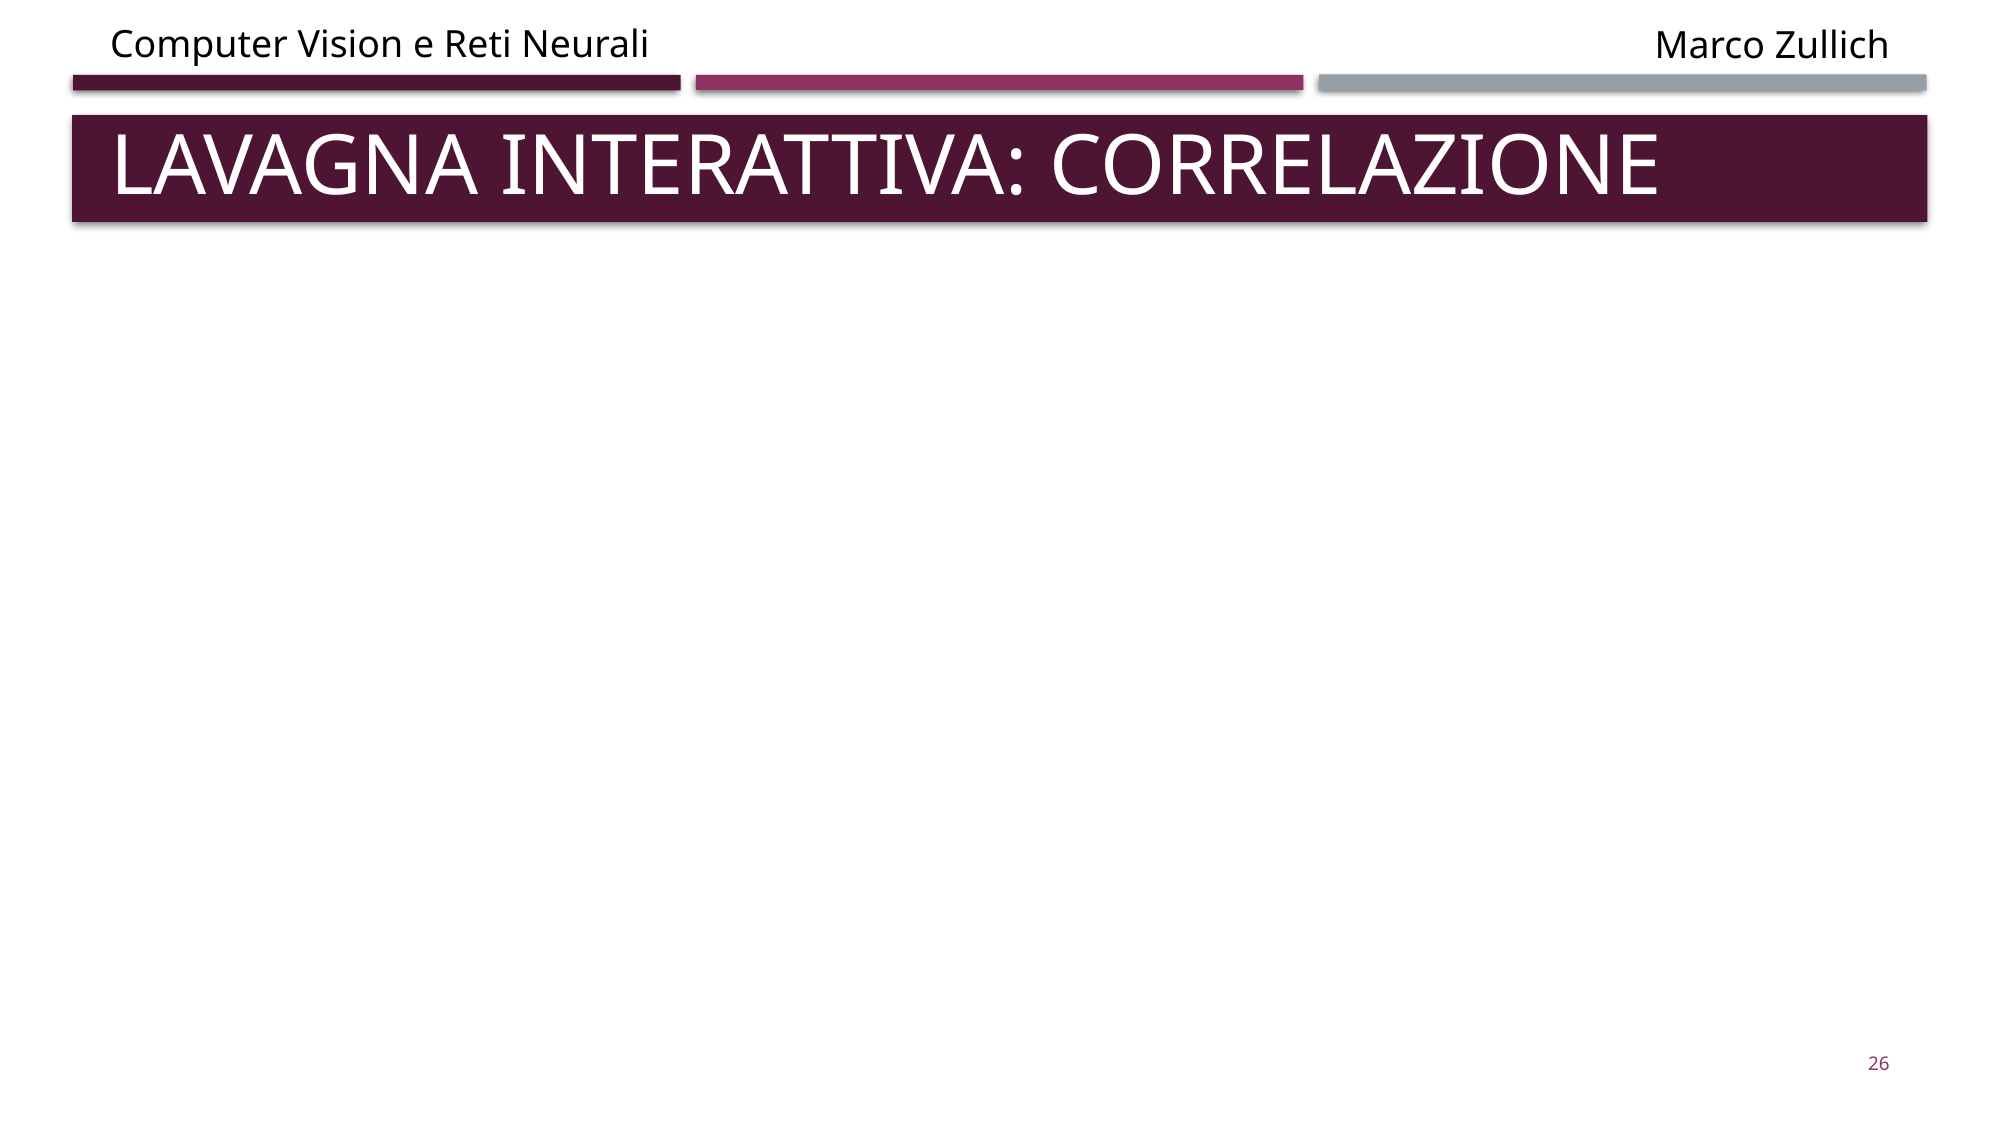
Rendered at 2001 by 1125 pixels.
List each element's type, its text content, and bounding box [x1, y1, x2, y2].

title LAVAGNA INTERATTIVA: CORRELAZIONE [95, 124, 1905, 219]
slide_number 26 [1732, 1034, 1905, 1095]
